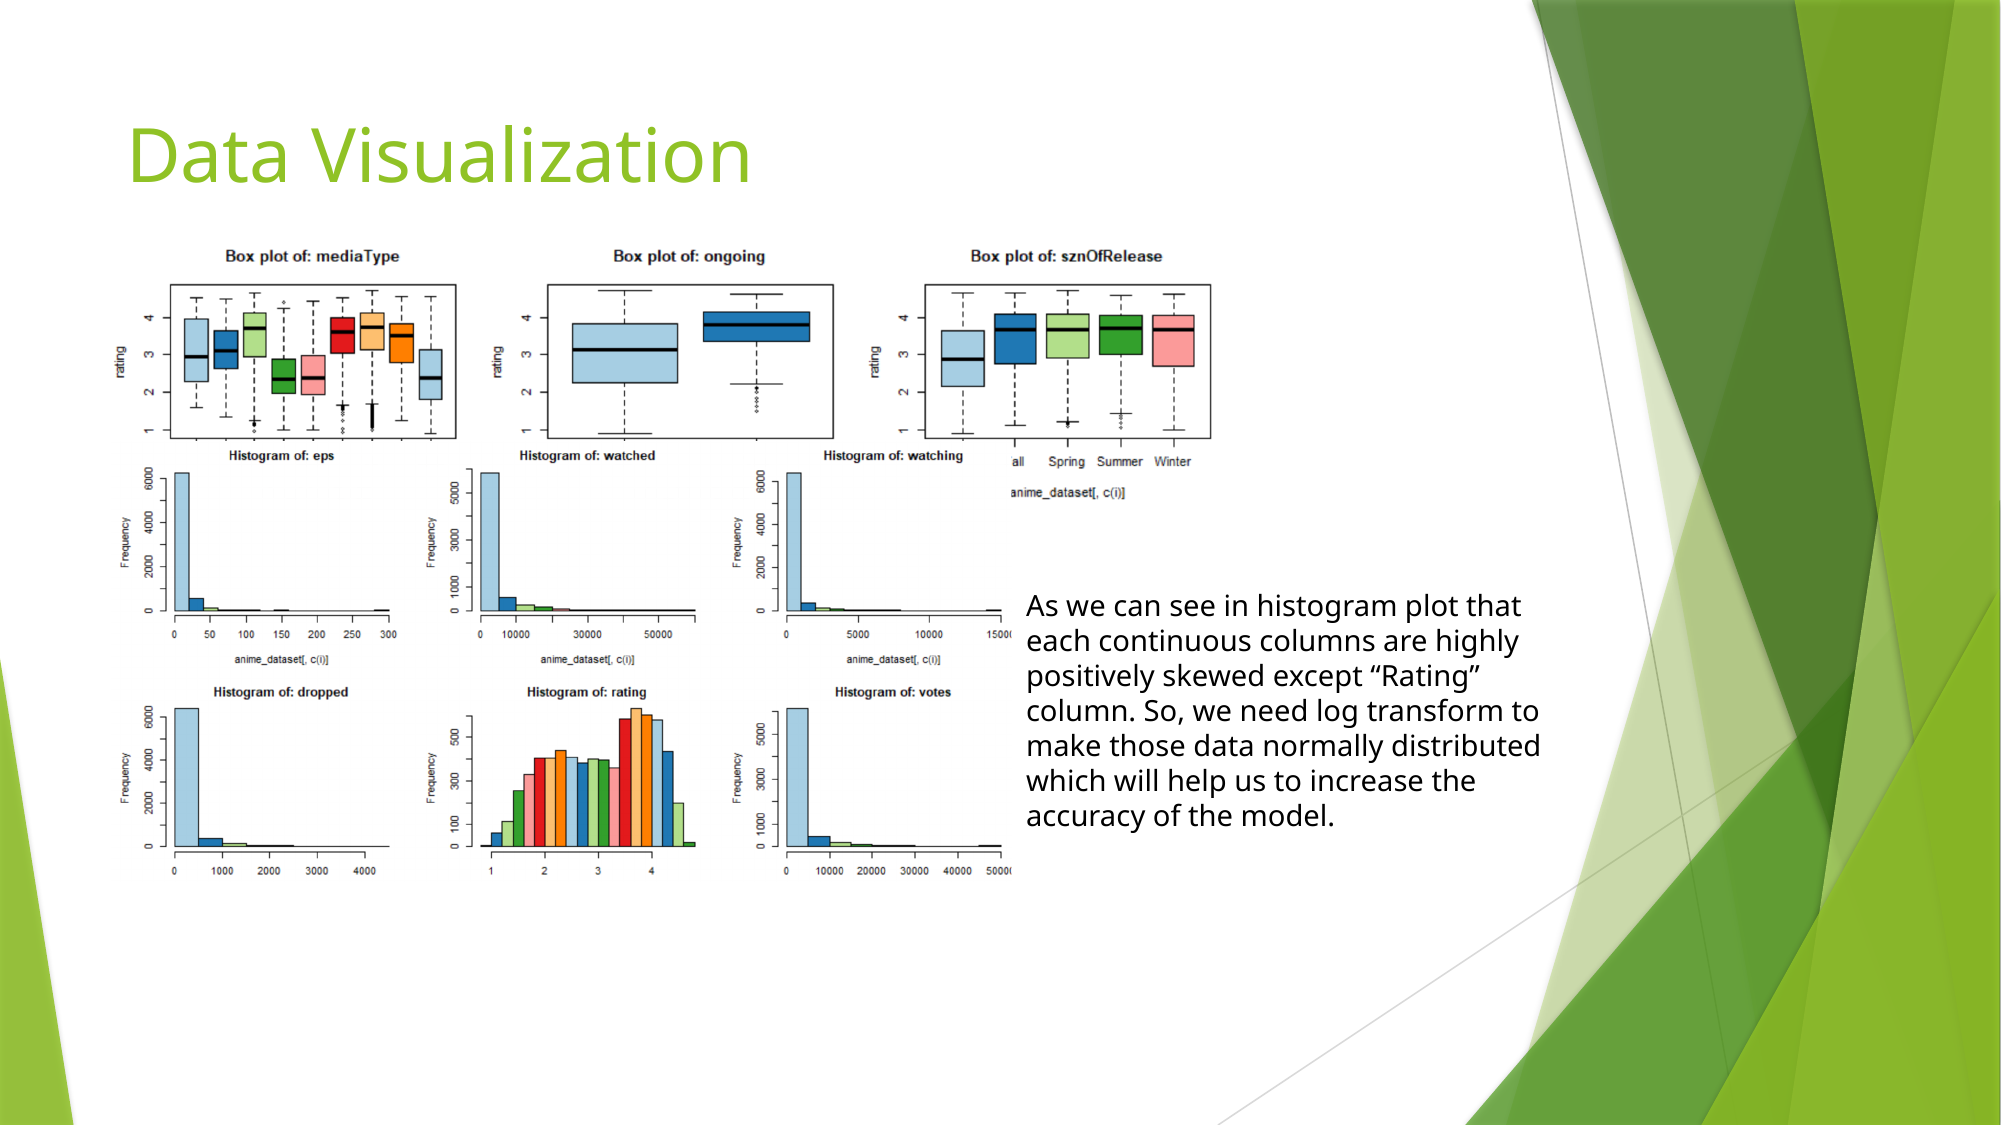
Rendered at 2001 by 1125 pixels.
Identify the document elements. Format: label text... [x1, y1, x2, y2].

title Data Visualization [111, 99, 1522, 224]
picture [110, 441, 1012, 882]
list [110, 222, 1222, 526]
text_box As we can see in histogram plot that each continuous columns are highly positively skewed except “Rating” column. So, we need log transform to make those data normally distributed which will help us to increase the accuracy of the model. [1011, 580, 1596, 930]
